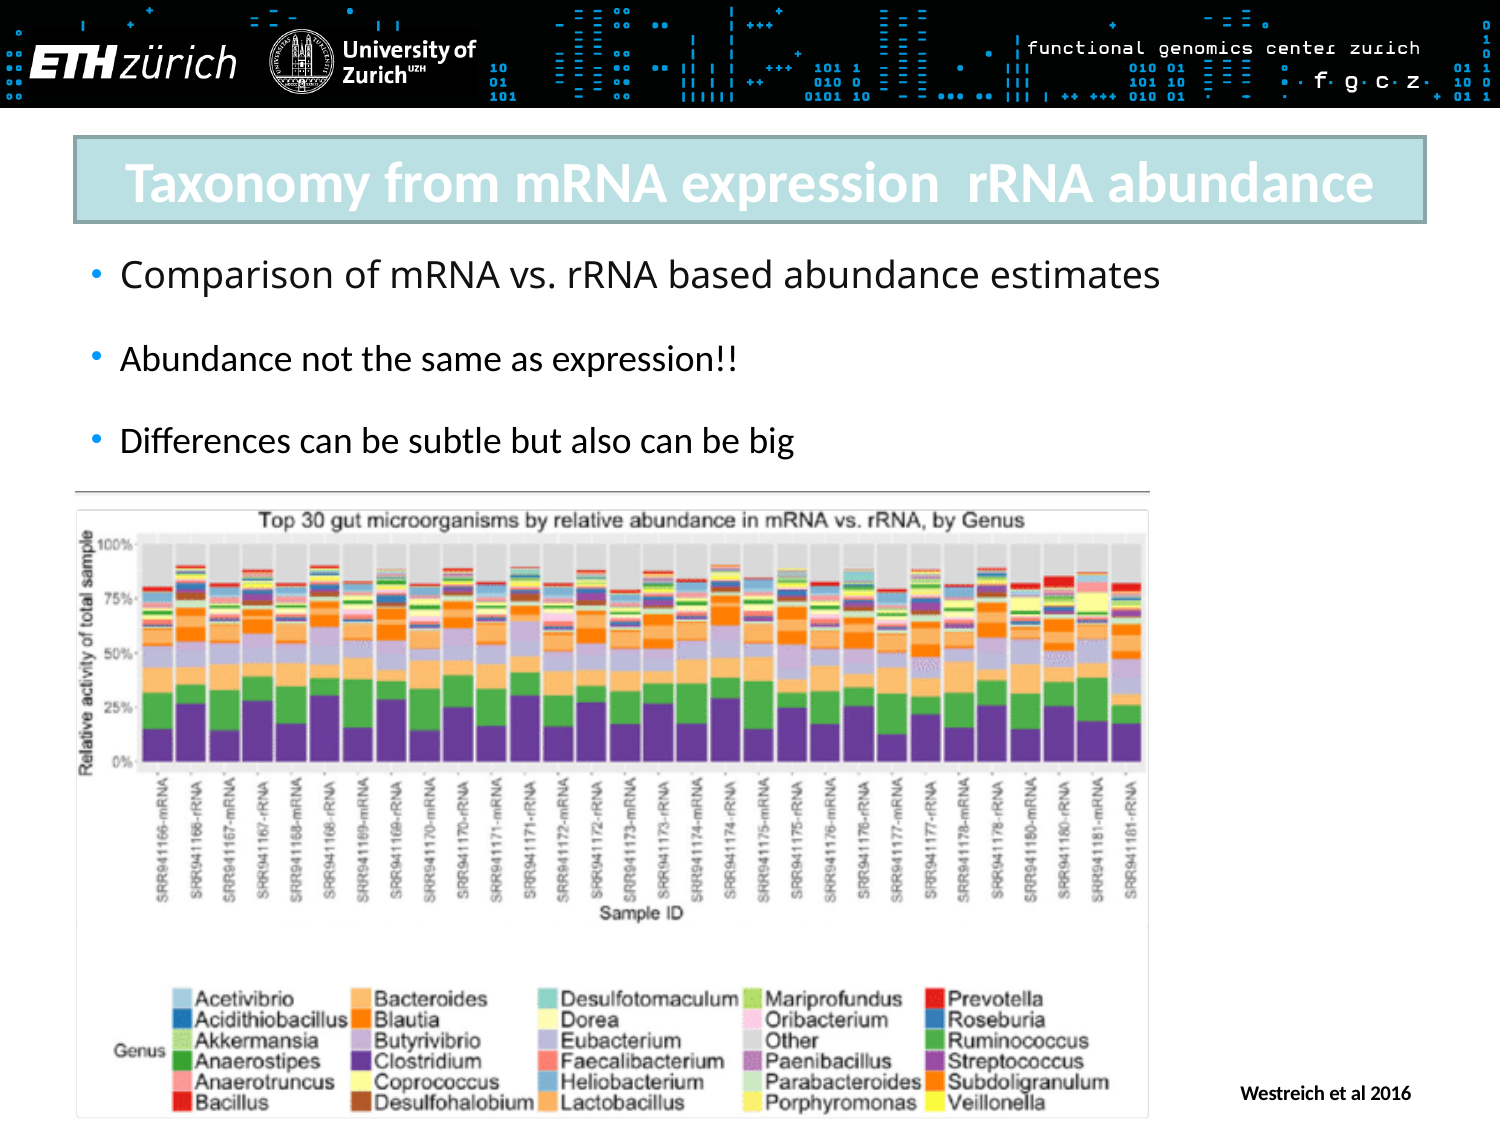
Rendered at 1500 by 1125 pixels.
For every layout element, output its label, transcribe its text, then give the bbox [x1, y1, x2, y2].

list Comparison of mRNA vs. rRNA based abundance estimates Abundance not the same as expression!! Differences can be subtle but also can be big [74, 243, 1426, 1048]
text_box Westreich et al 2016 [1198, 1077, 1412, 1105]
picture [74, 491, 1151, 1120]
picture [0, 0, 1500, 108]
